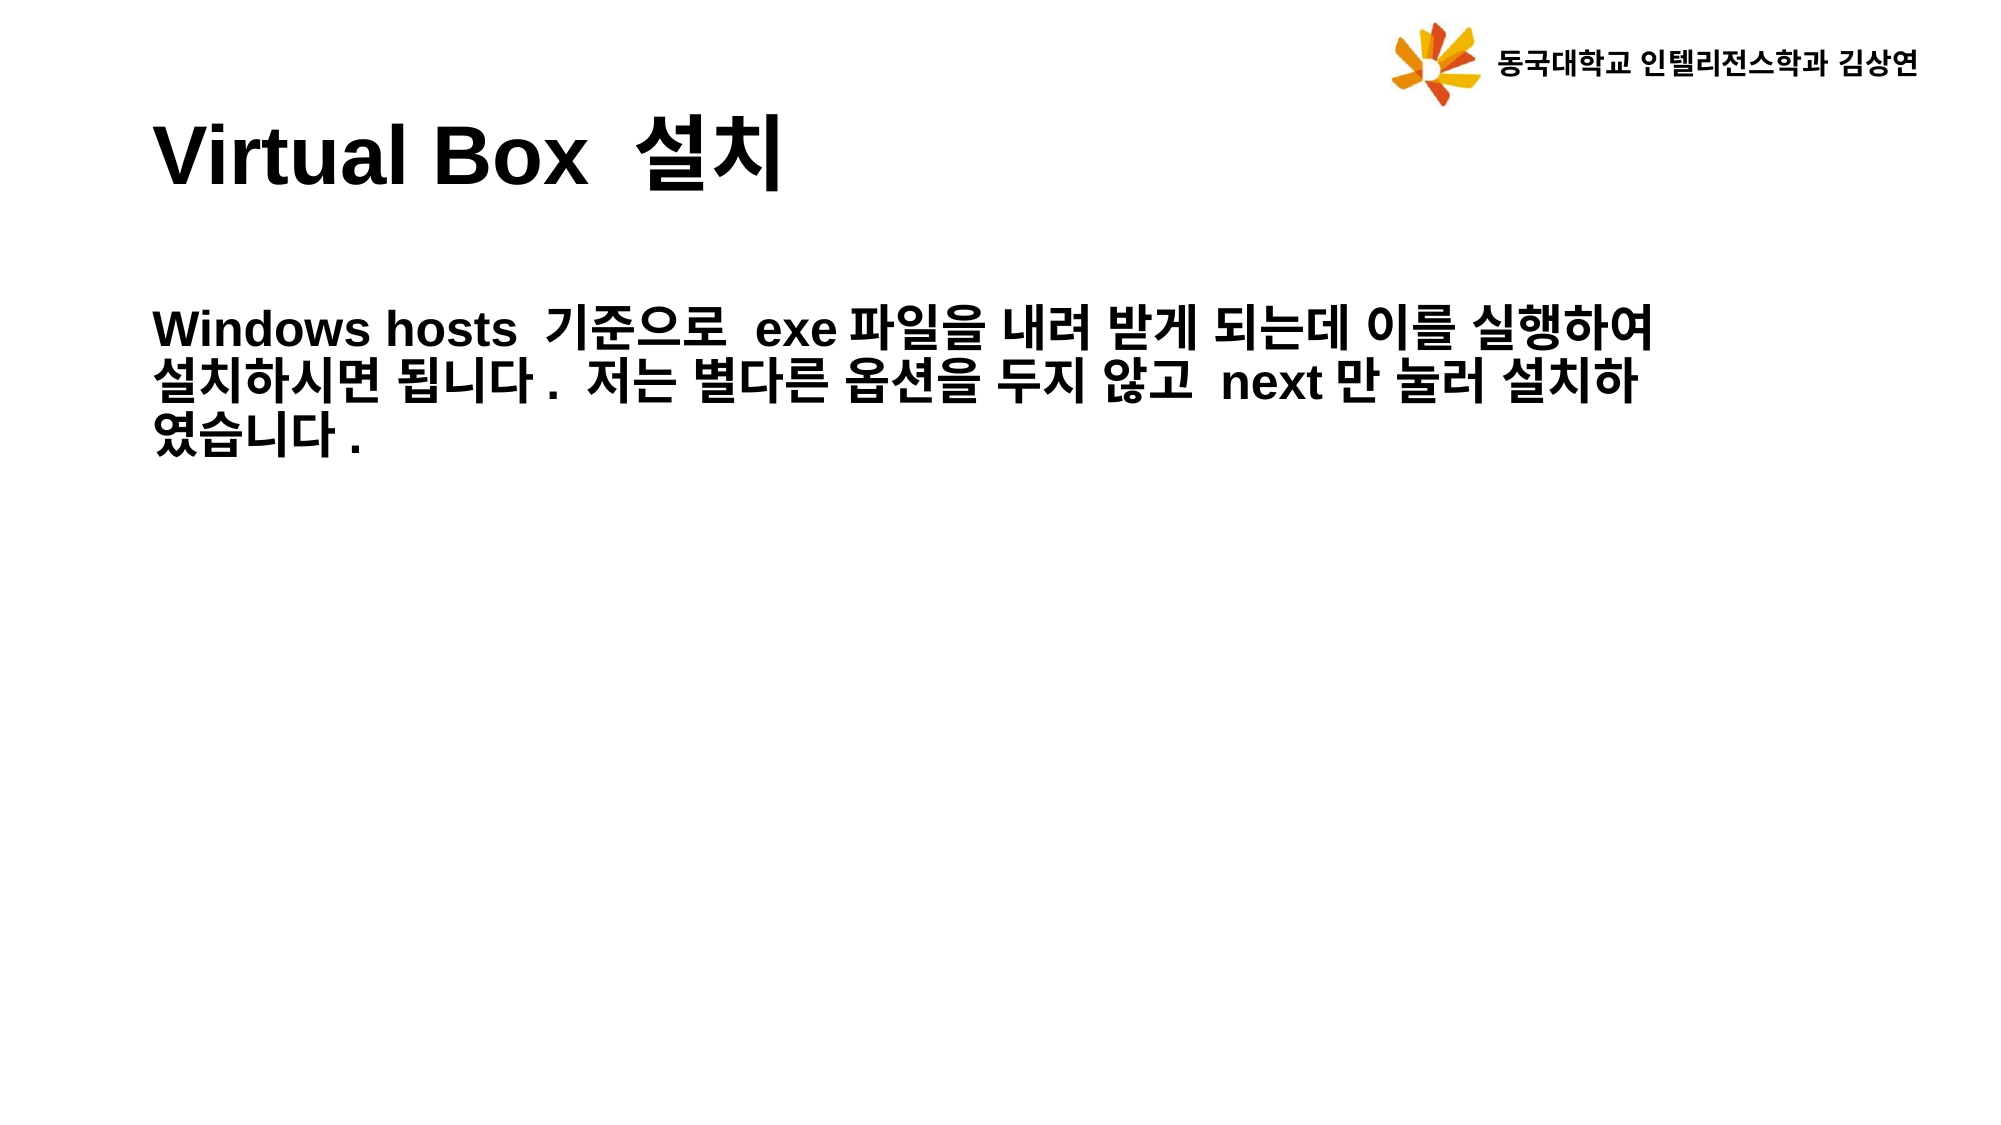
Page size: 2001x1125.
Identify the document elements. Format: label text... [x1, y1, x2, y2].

text_box [1389, 22, 1482, 110]
text_box Windows hosts 기준으로 exe파일을 내려 받게 되는데 이를 실행하여 설치하시면 됩니다. 저는 별다른 옵션을 두지 않고 next만 눌러 설치하 였습니다. [150, 293, 1829, 465]
text_box Virtual Box 설치 [150, 99, 838, 202]
text_box 동국대학교 인텔리전스학과 김상연 [1495, 43, 1970, 81]
